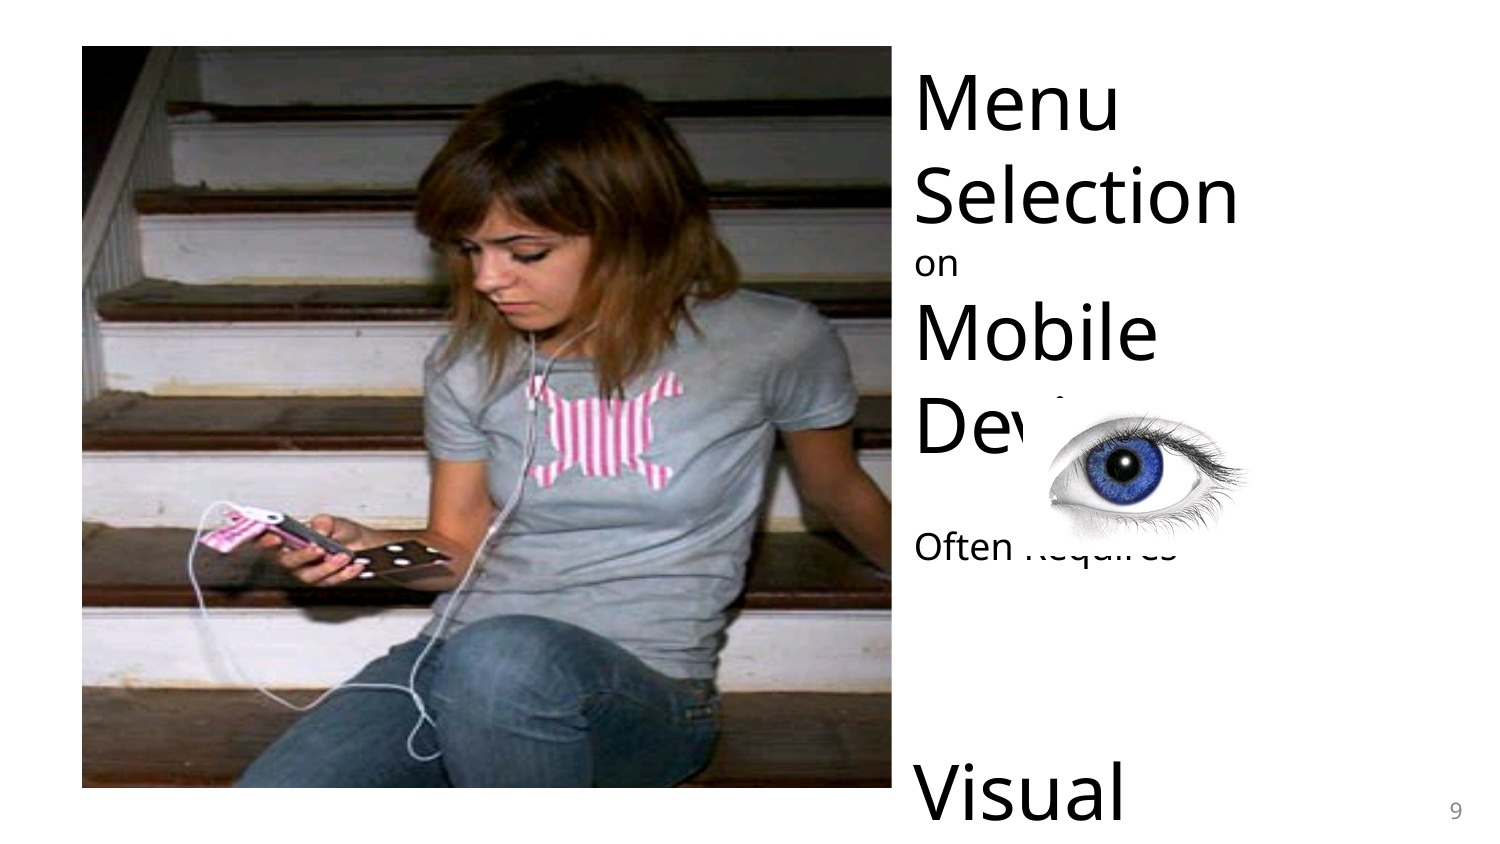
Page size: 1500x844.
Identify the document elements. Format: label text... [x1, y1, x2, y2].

picture [1022, 398, 1258, 556]
text_box ‹#› [1126, 790, 1477, 835]
text_box Menu Selection on Mobile Devices Often Requires Visual Feedback [899, 46, 1425, 844]
picture [81, 46, 892, 788]
